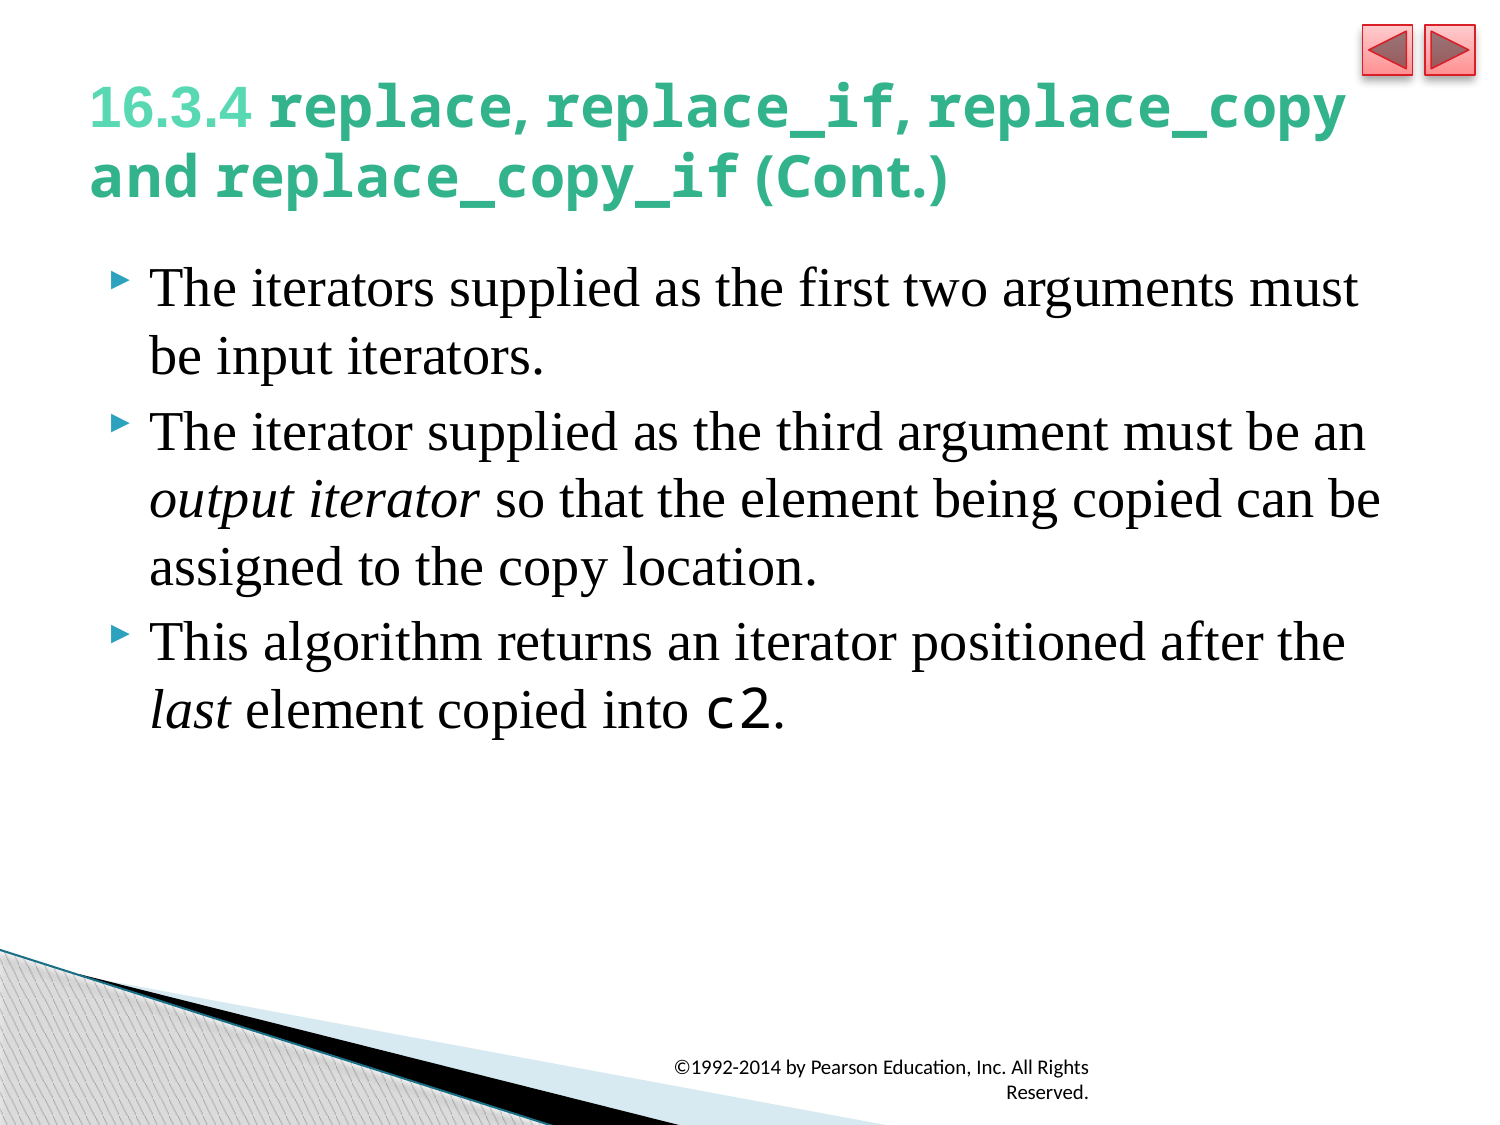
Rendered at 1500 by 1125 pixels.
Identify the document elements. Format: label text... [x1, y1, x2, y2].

title 16.3.4 replace, replace_if, replace_copy and replace_copy_if (Cont.) [75, 45, 1425, 233]
list The iterators supplied as the first two arguments must be input iterators. The iterator supplied as the third argument must be an output iterator so that the element being copied can be assigned to the copy location. This algorithm returns an iterator positioned after the last element copied into c2. [75, 242, 1425, 986]
footer ©1992-2014 by Pearson Education, Inc. All Rights Reserved. [650, 1051, 1105, 1112]
